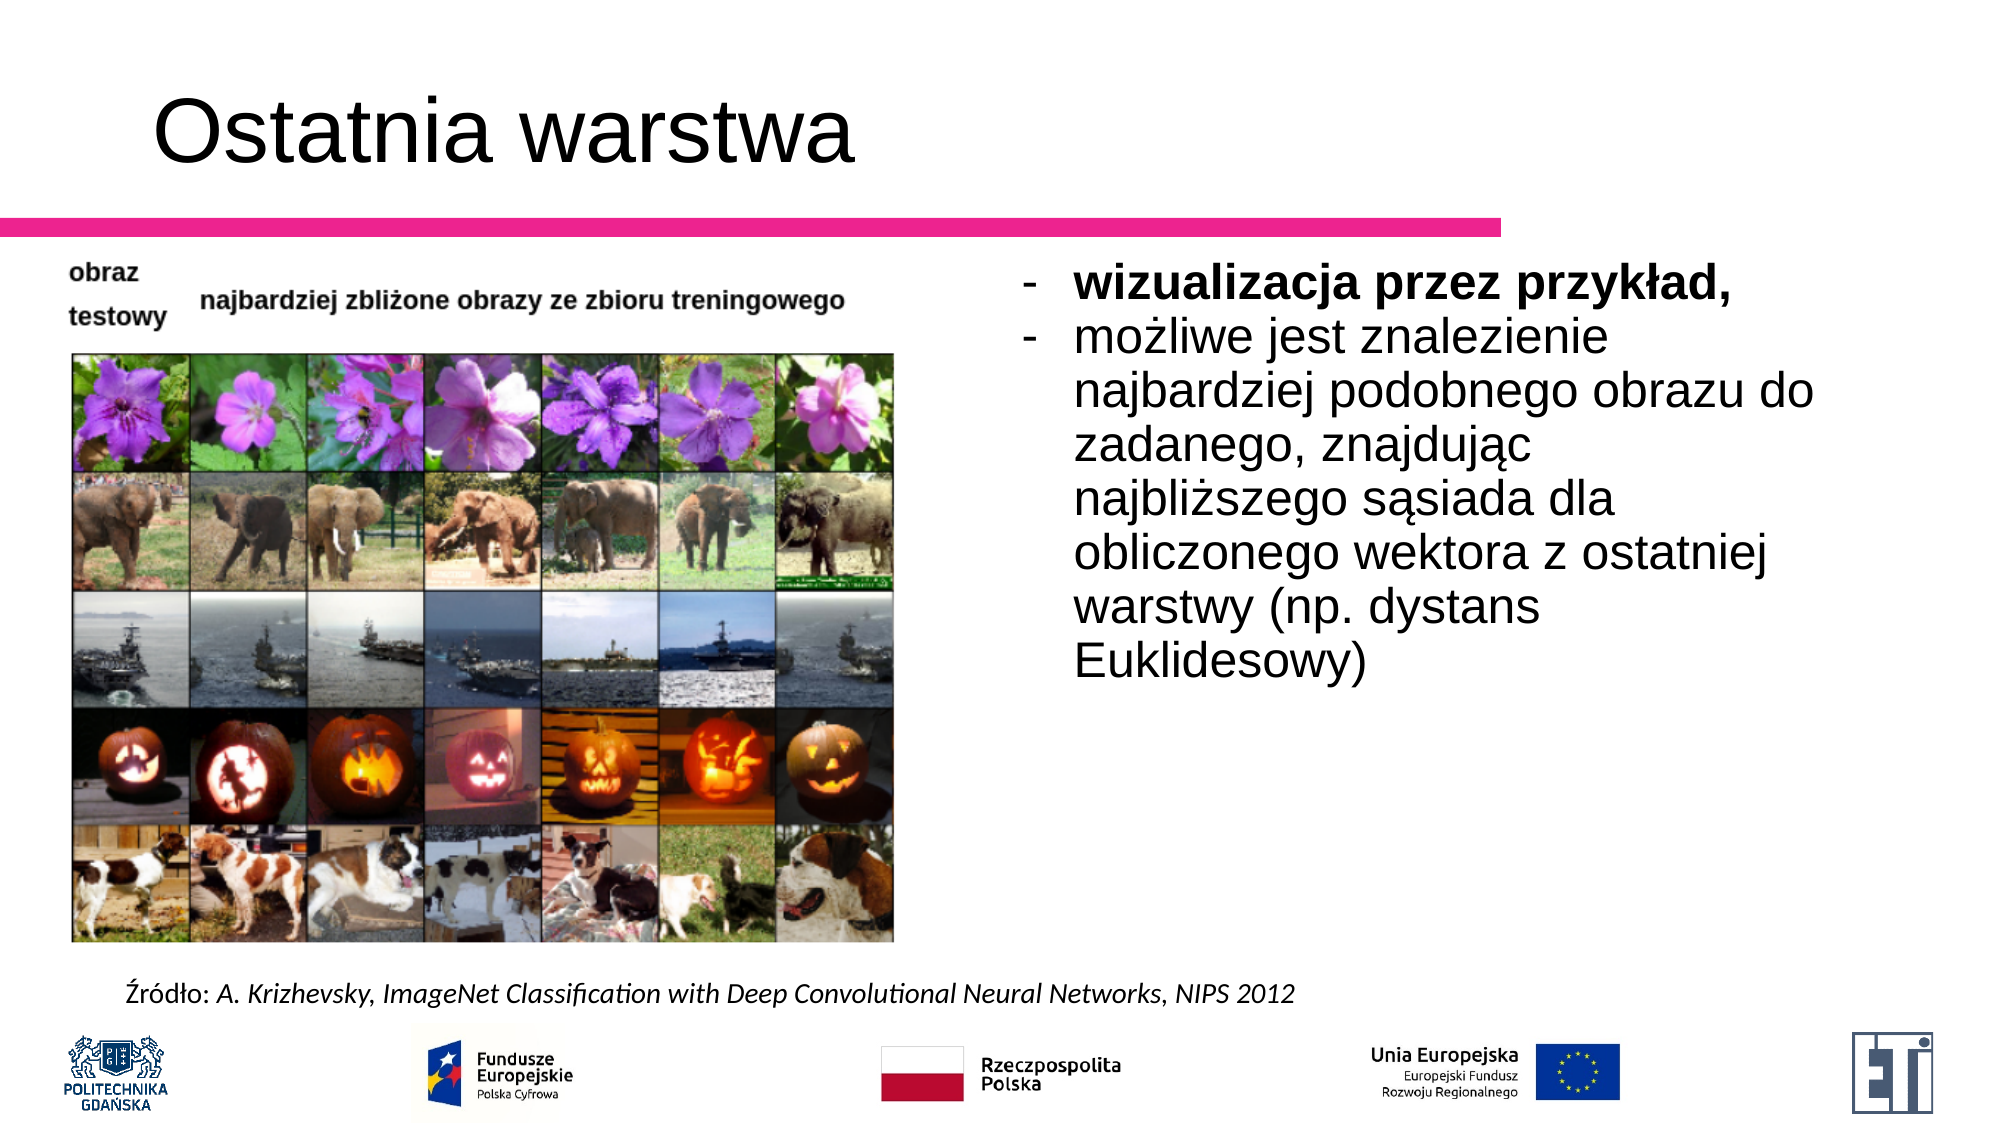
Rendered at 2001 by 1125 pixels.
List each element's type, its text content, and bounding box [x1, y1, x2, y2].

title Ostatnia warstwa [137, 59, 1863, 206]
picture [36, 1016, 196, 1125]
picture [1852, 1032, 1934, 1114]
picture [65, 249, 1001, 944]
list wizualizacja przez przykład, możliwe jest znalezienie najbardziej podobnego obrazu do zadanego, znajdując najbliższego sąsiada dla obliczonego wektora z ostatniej warstwy (np. dystans Euklidesowy) [983, 249, 1834, 1014]
picture [411, 1024, 589, 1123]
text_box Źródło: A. Krizhevsky, ImageNet Classification with Deep Convolutional Neural Networks, NIPS 2012 [110, 958, 1790, 1024]
picture [862, 1027, 1138, 1119]
picture [1353, 1025, 1638, 1118]
